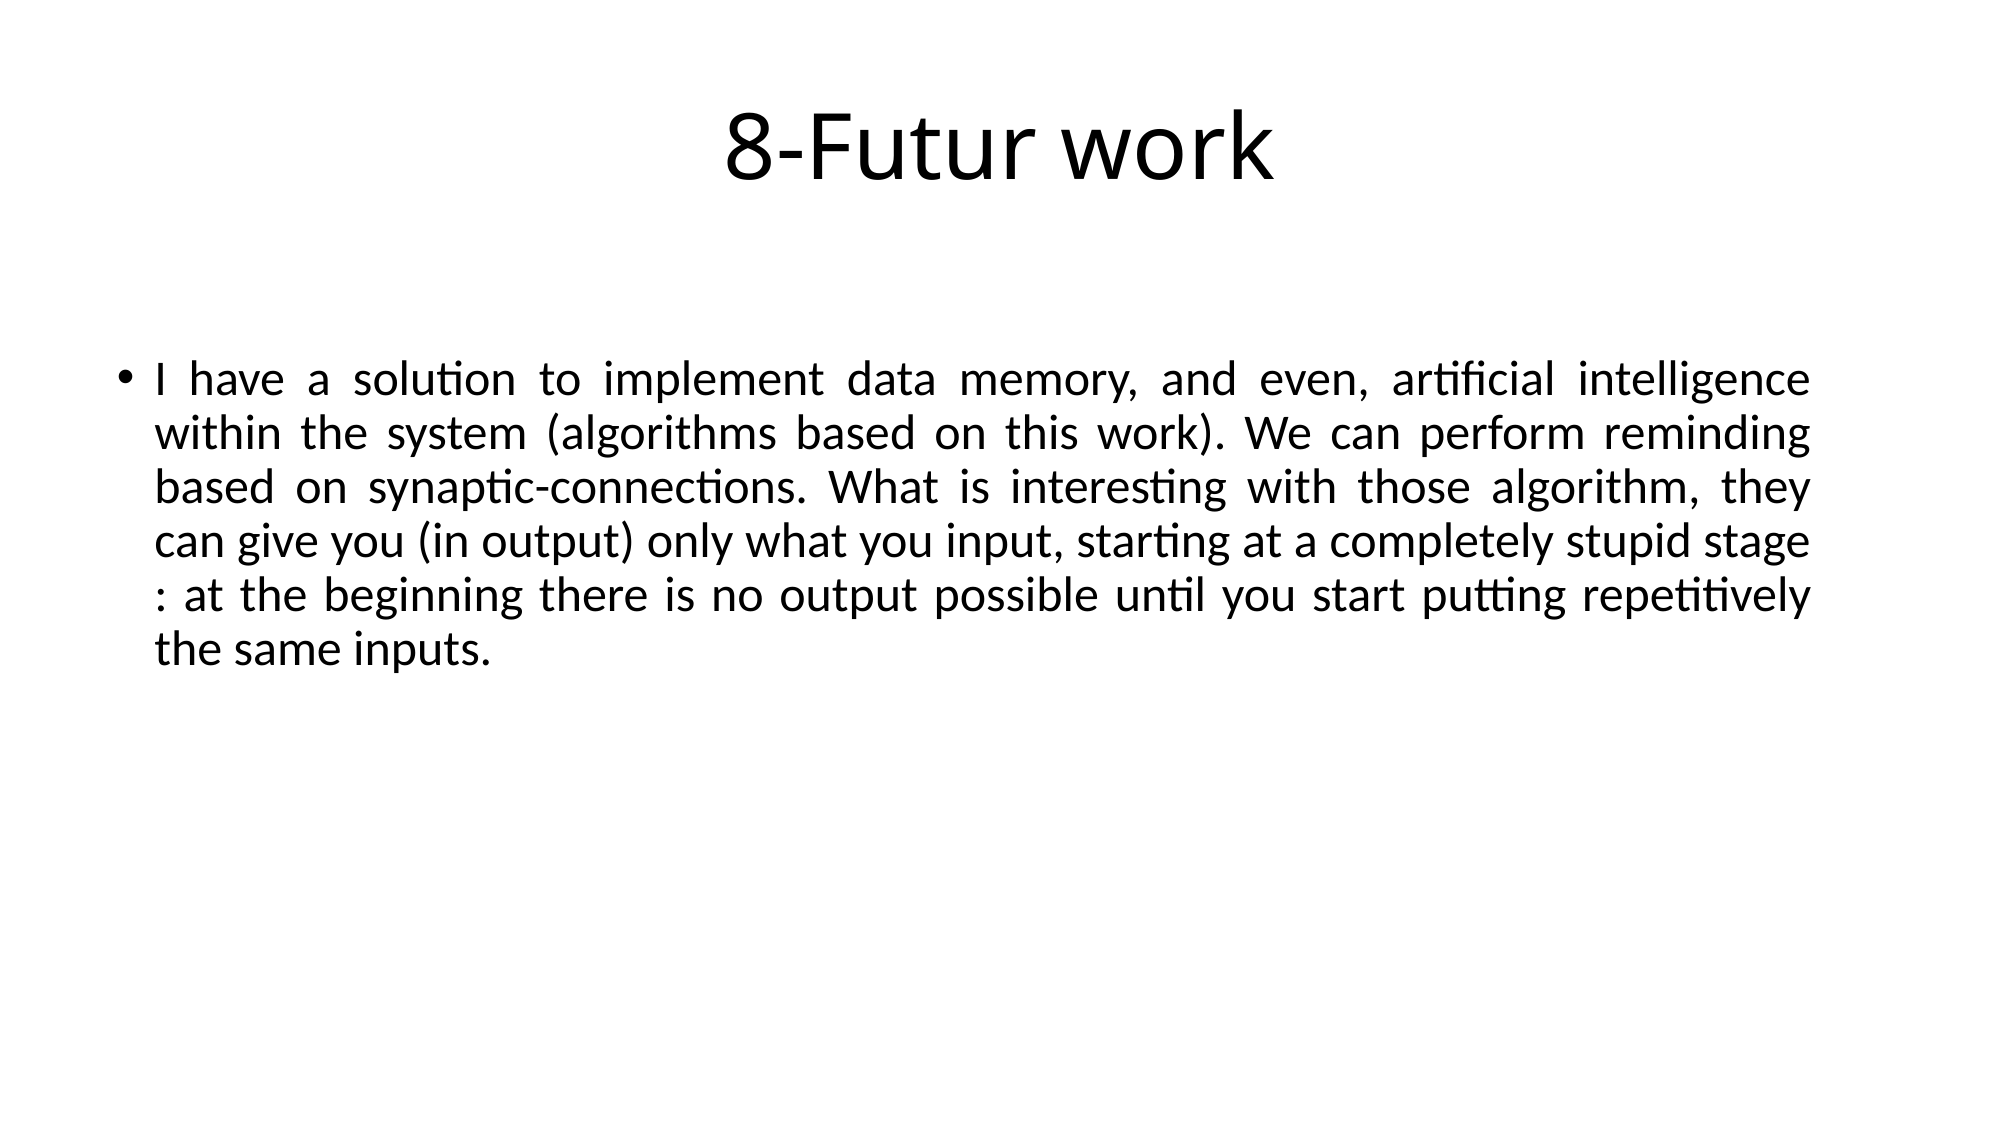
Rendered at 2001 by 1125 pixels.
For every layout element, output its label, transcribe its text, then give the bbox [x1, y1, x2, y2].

title 8-Futur work [137, 87, 1863, 213]
list I have a solution to implement data memory, and even, artificial intelligence within the system (algorithms based on this work). We can perform reminding based on synaptic-connections. What is interesting with those algorithm, they can give you (in output) only what you input, starting at a completely stupid stage : at the beginning there is no output possible until you start putting repetitively the same inputs. [101, 344, 1827, 733]
